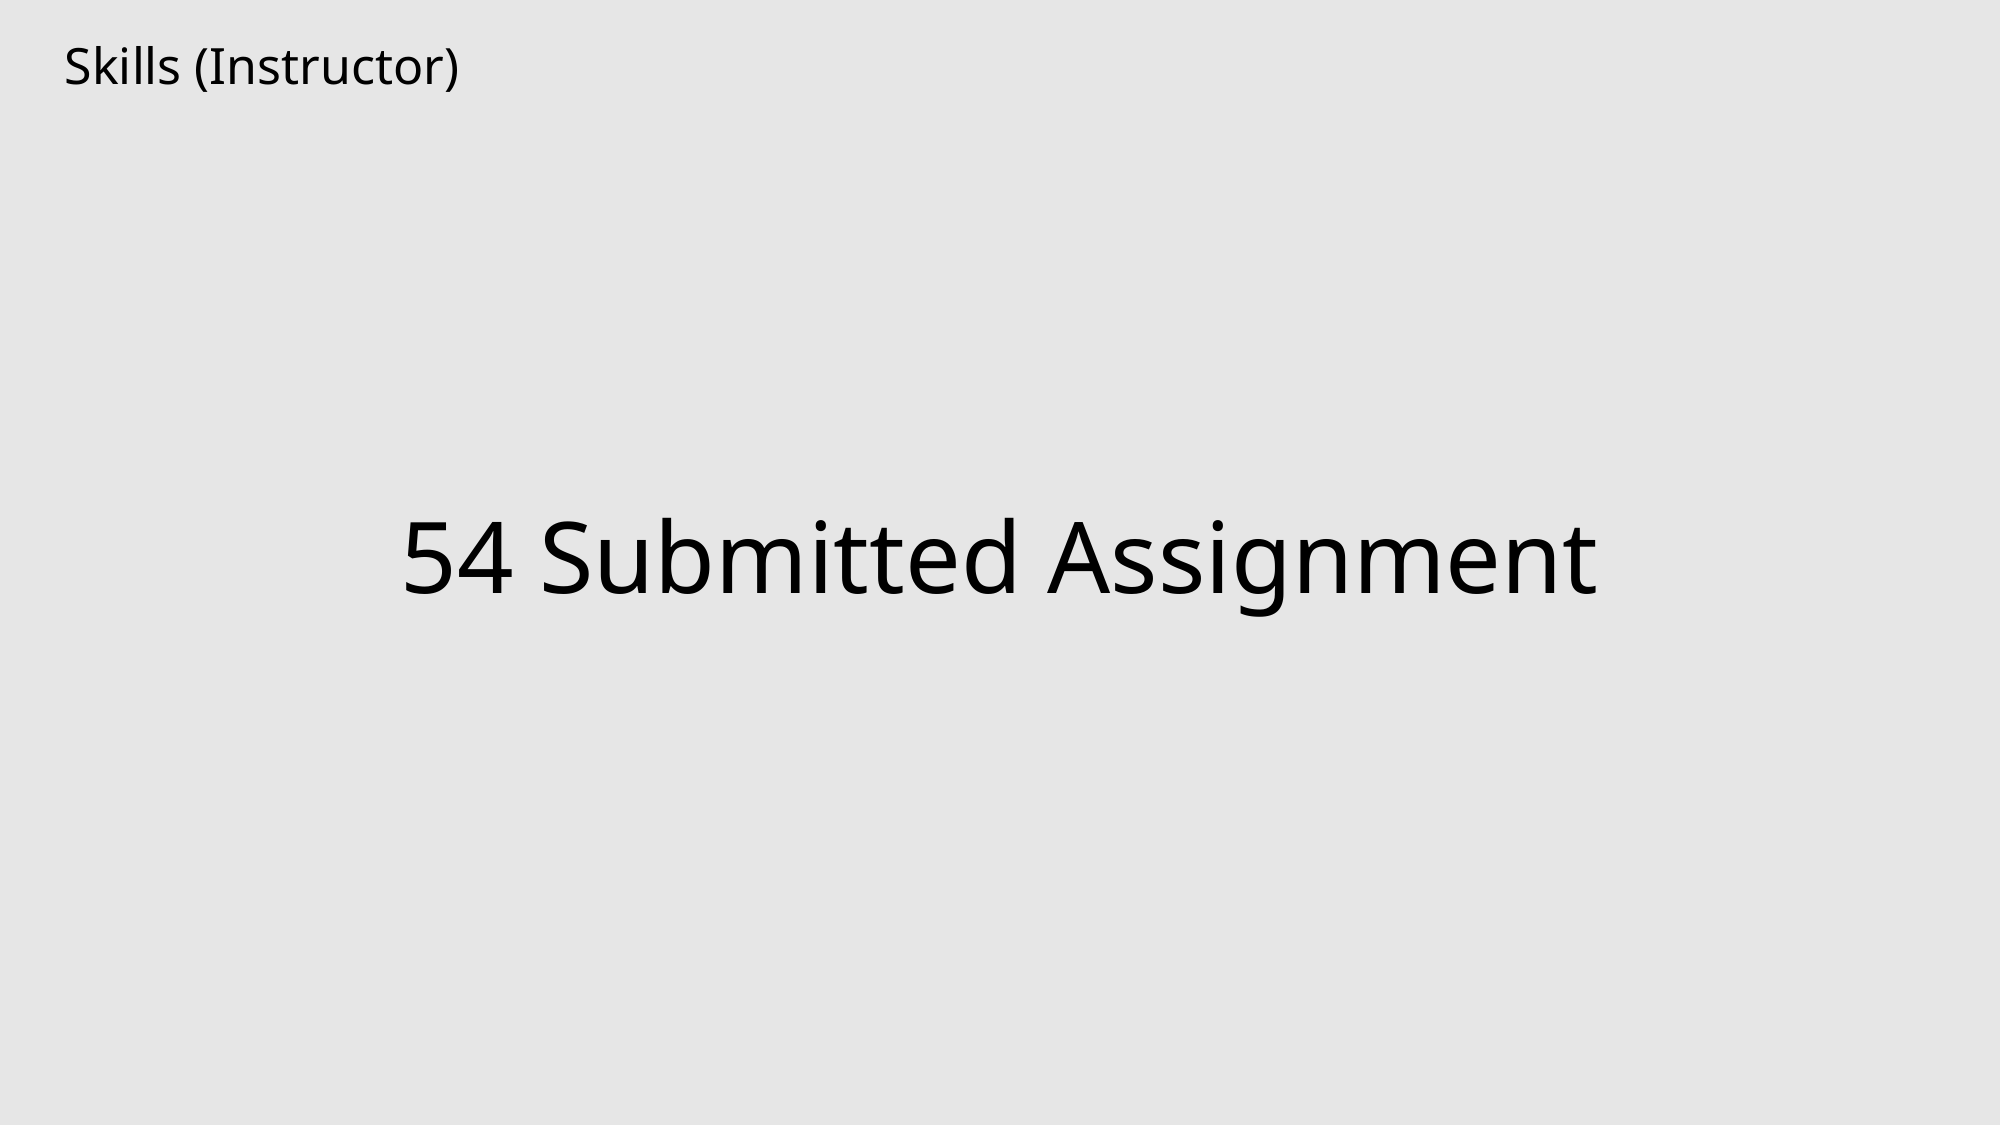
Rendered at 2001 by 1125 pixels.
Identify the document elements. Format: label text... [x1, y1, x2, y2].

text_box Skills (Instructor) [50, 26, 475, 102]
subtitle 54 Submitted Assignment [339, 500, 1661, 625]
